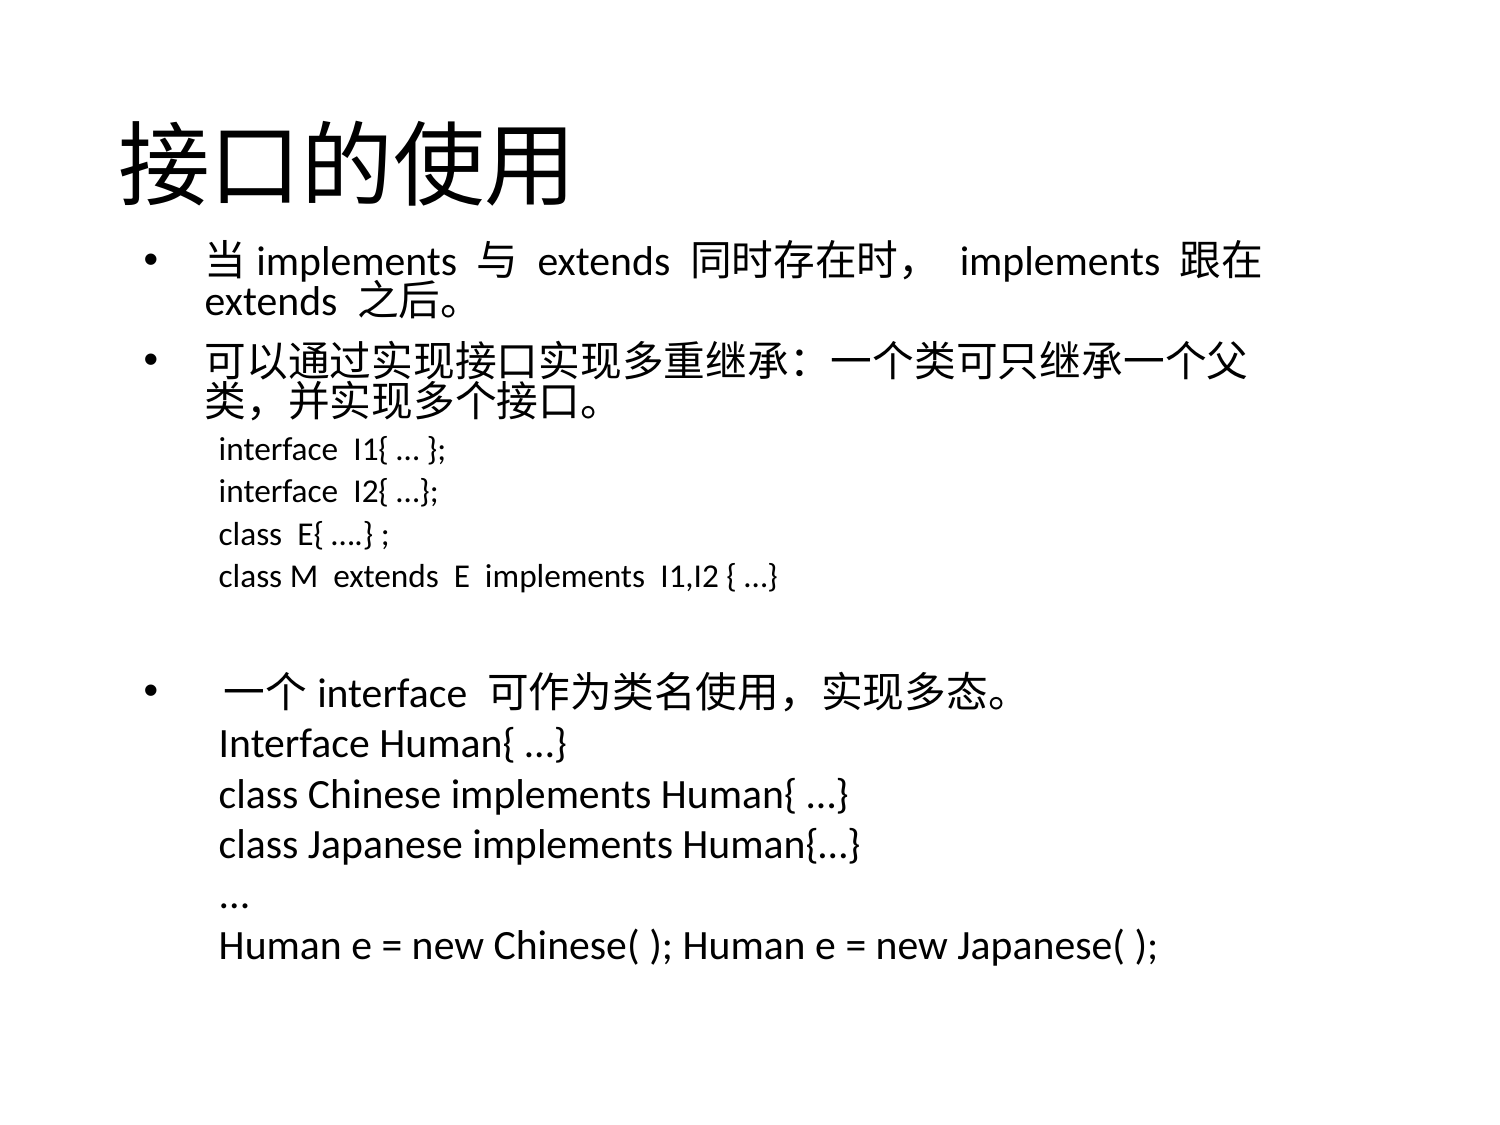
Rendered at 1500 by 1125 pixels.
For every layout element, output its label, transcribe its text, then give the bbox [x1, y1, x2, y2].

title 接口的使用 [103, 59, 1397, 278]
list 当implements 与 extends 同时存在时， implements 跟在 extends 之后。 可以通过实现接口实现多重继承：一个类可只继承一个父类，并实现多个接口。 interface I1{ … }; interface I2{ …}; class E{ ….} ; class M extends E implements I1,I2 { …} 一个interface 可作为类名使用，实现多态。 Interface Human{ …} class Chinese implements Human{ …} class Japanese implements Human{…} ... Human e = new Chinese( ); Human e = new Japanese( ); [128, 236, 1299, 1018]
